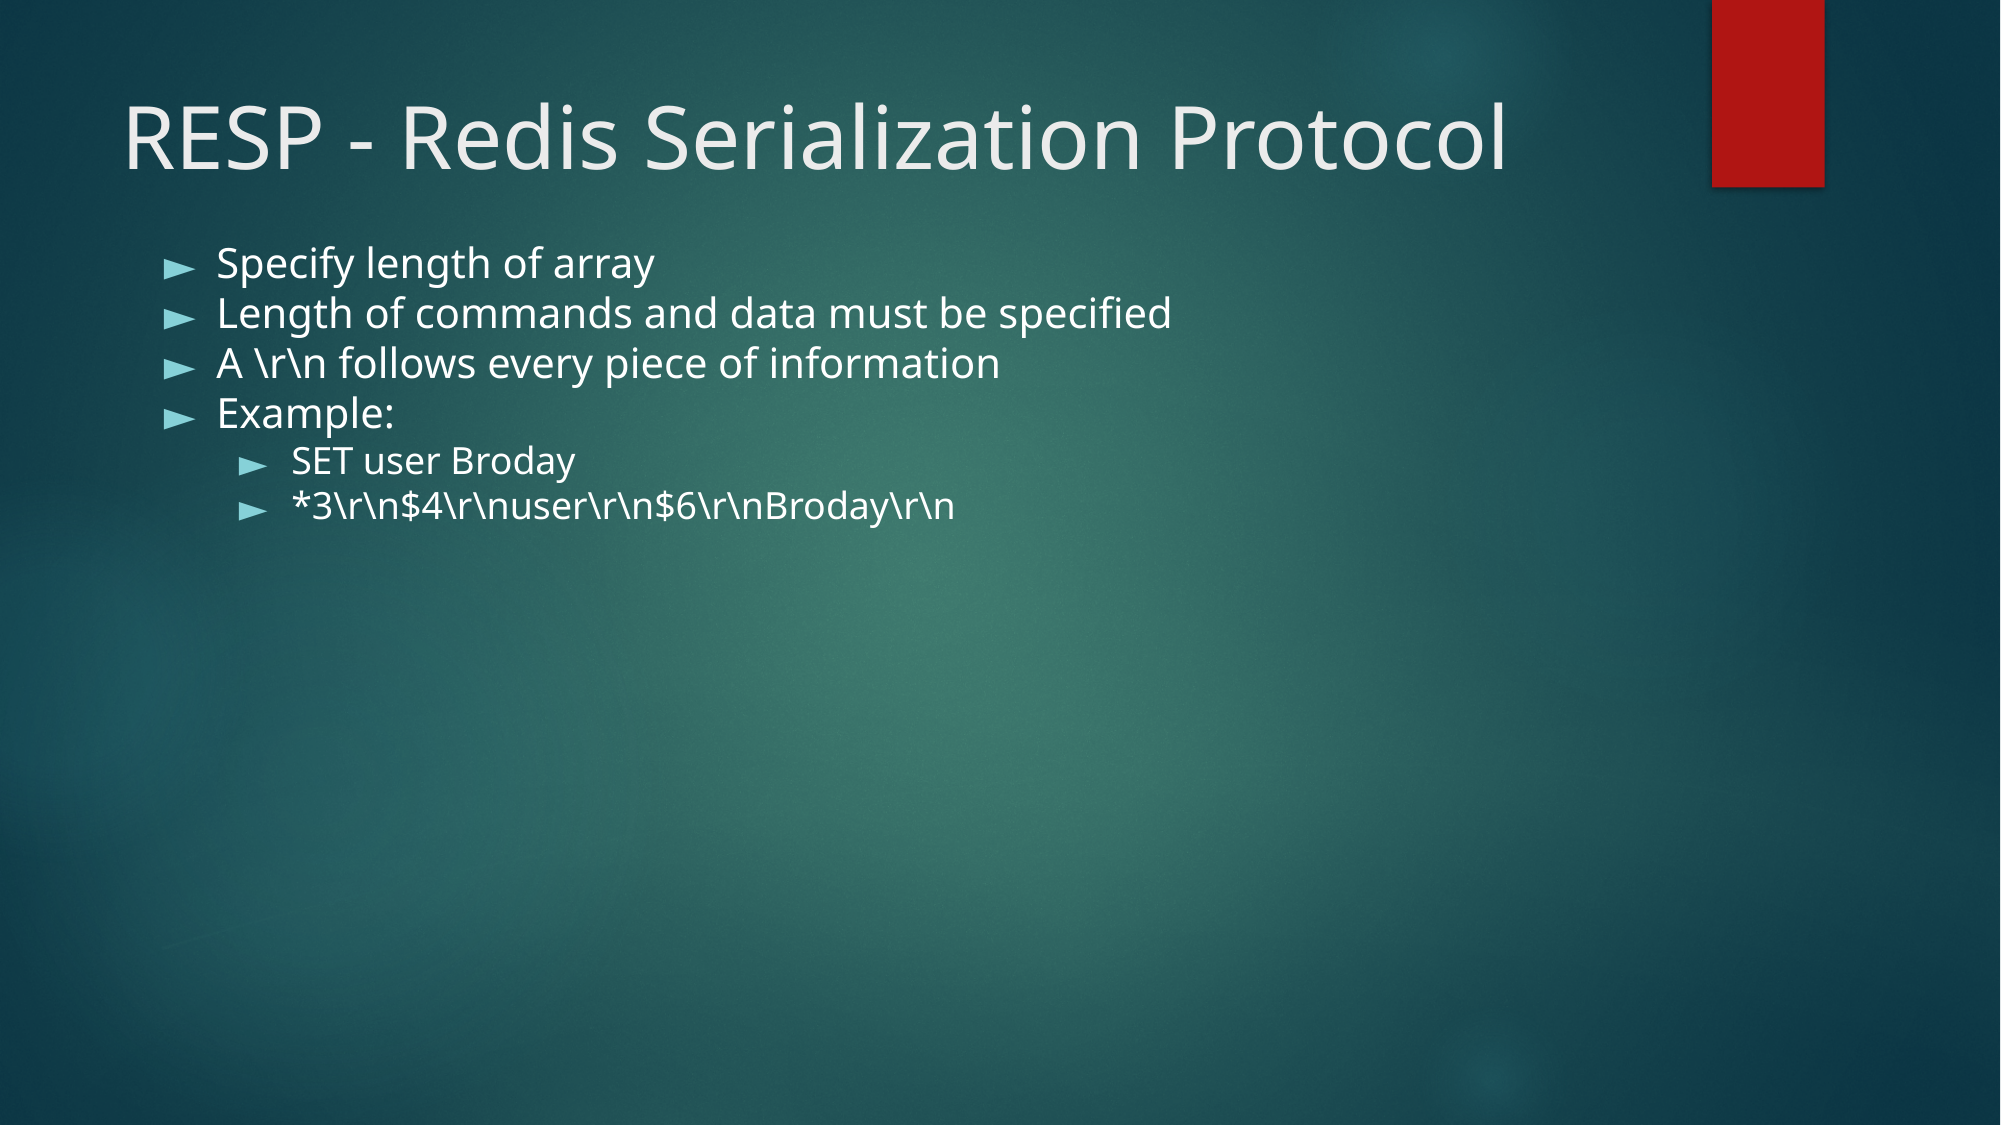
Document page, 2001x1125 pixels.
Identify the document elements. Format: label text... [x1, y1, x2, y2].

picture [0, 0, 2001, 1125]
title RESP - Redis Serialization Protocol [106, 74, 1649, 304]
list Specify length of array Length of commands and data must be specified A \r\n follows every piece of information Example: SET user Broday *3\r\n$4\r\nuser\r\n$6\r\nBroday\r\n [126, 229, 1259, 918]
